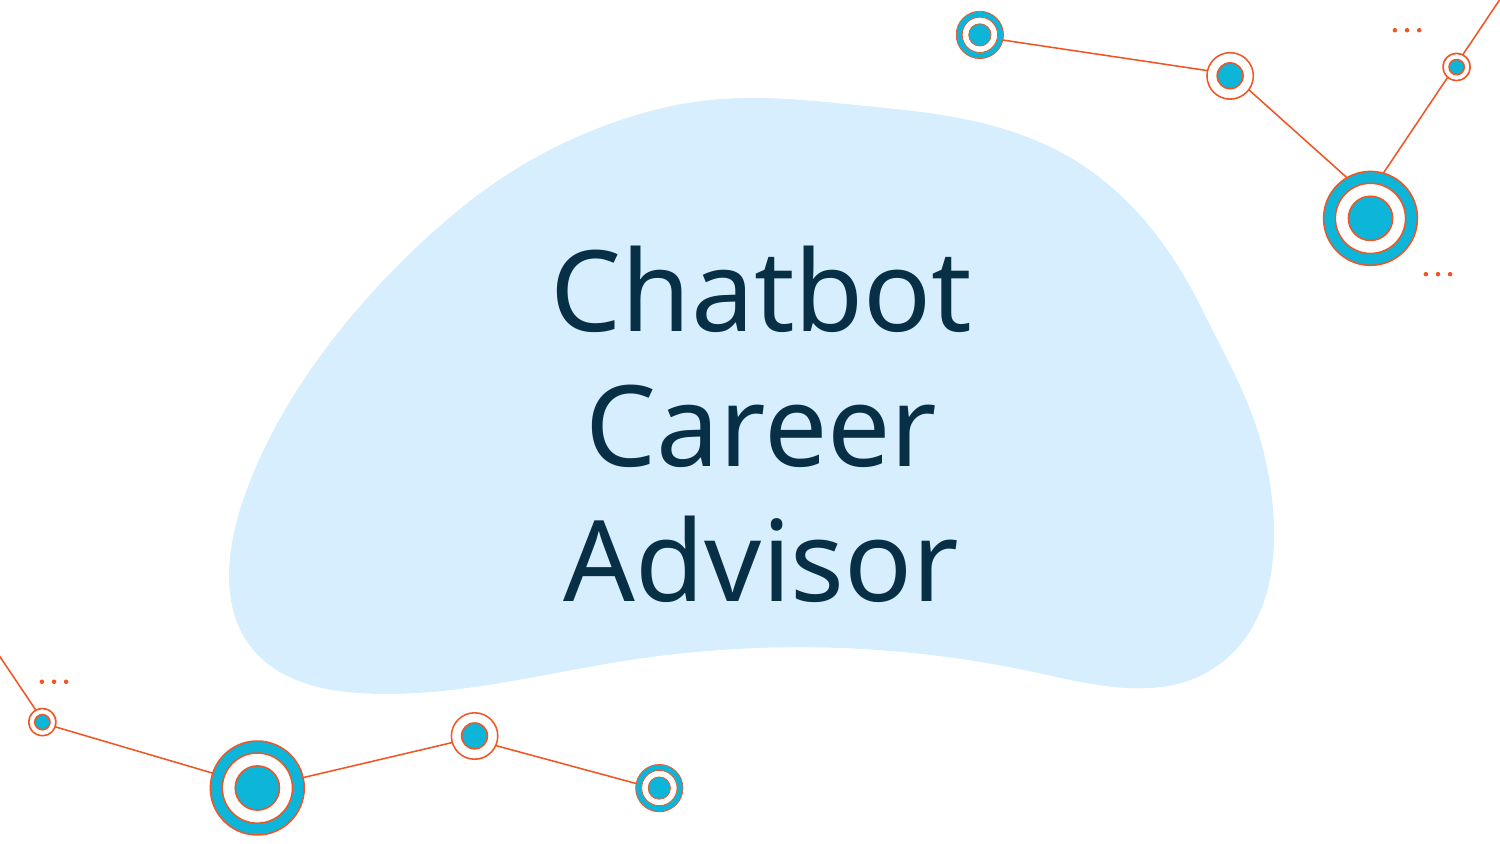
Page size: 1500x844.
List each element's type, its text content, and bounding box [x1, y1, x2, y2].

title Chatbot Career Advisor [421, 265, 1102, 578]
